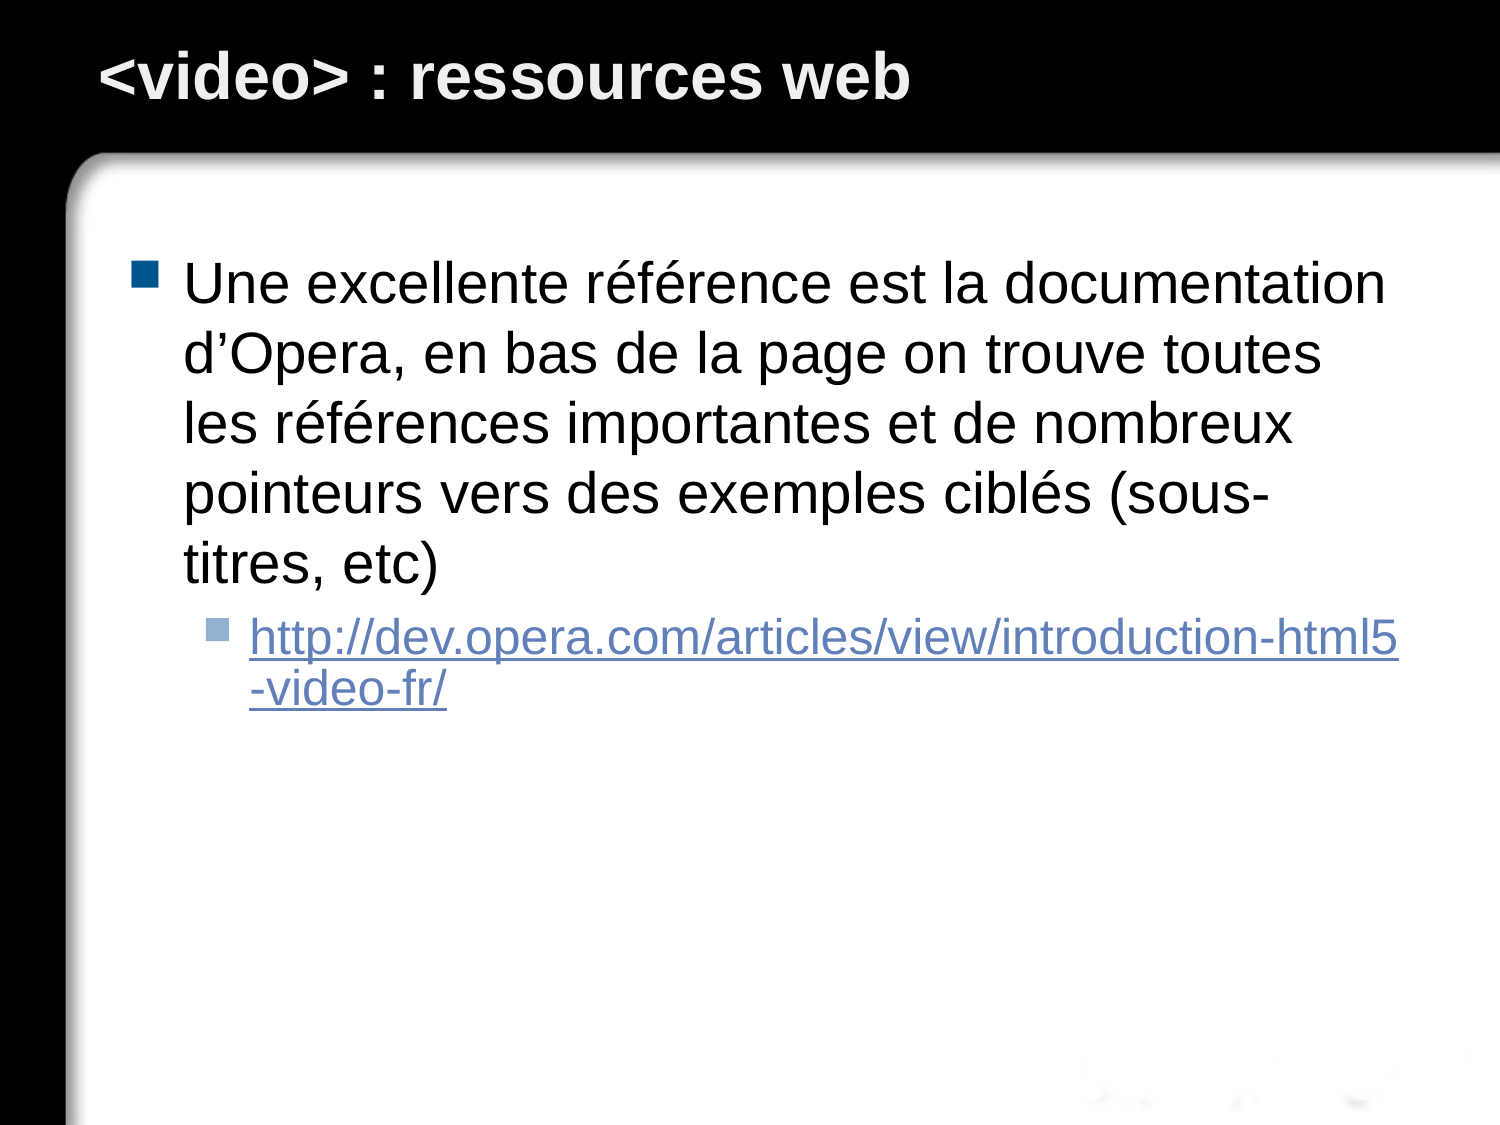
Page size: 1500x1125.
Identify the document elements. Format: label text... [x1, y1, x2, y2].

title <video> : ressources web [83, 28, 1472, 117]
picture [0, 0, 1500, 1125]
list Une excellente référence est la documentation d’Opera, en bas de la page on trouve toutes les références importantes et de nombreux pointeurs vers des exemples ciblés (sous-titres, etc) http://dev.opera.com/articles/view/introduction-html5-video-fr/ [112, 237, 1426, 1013]
